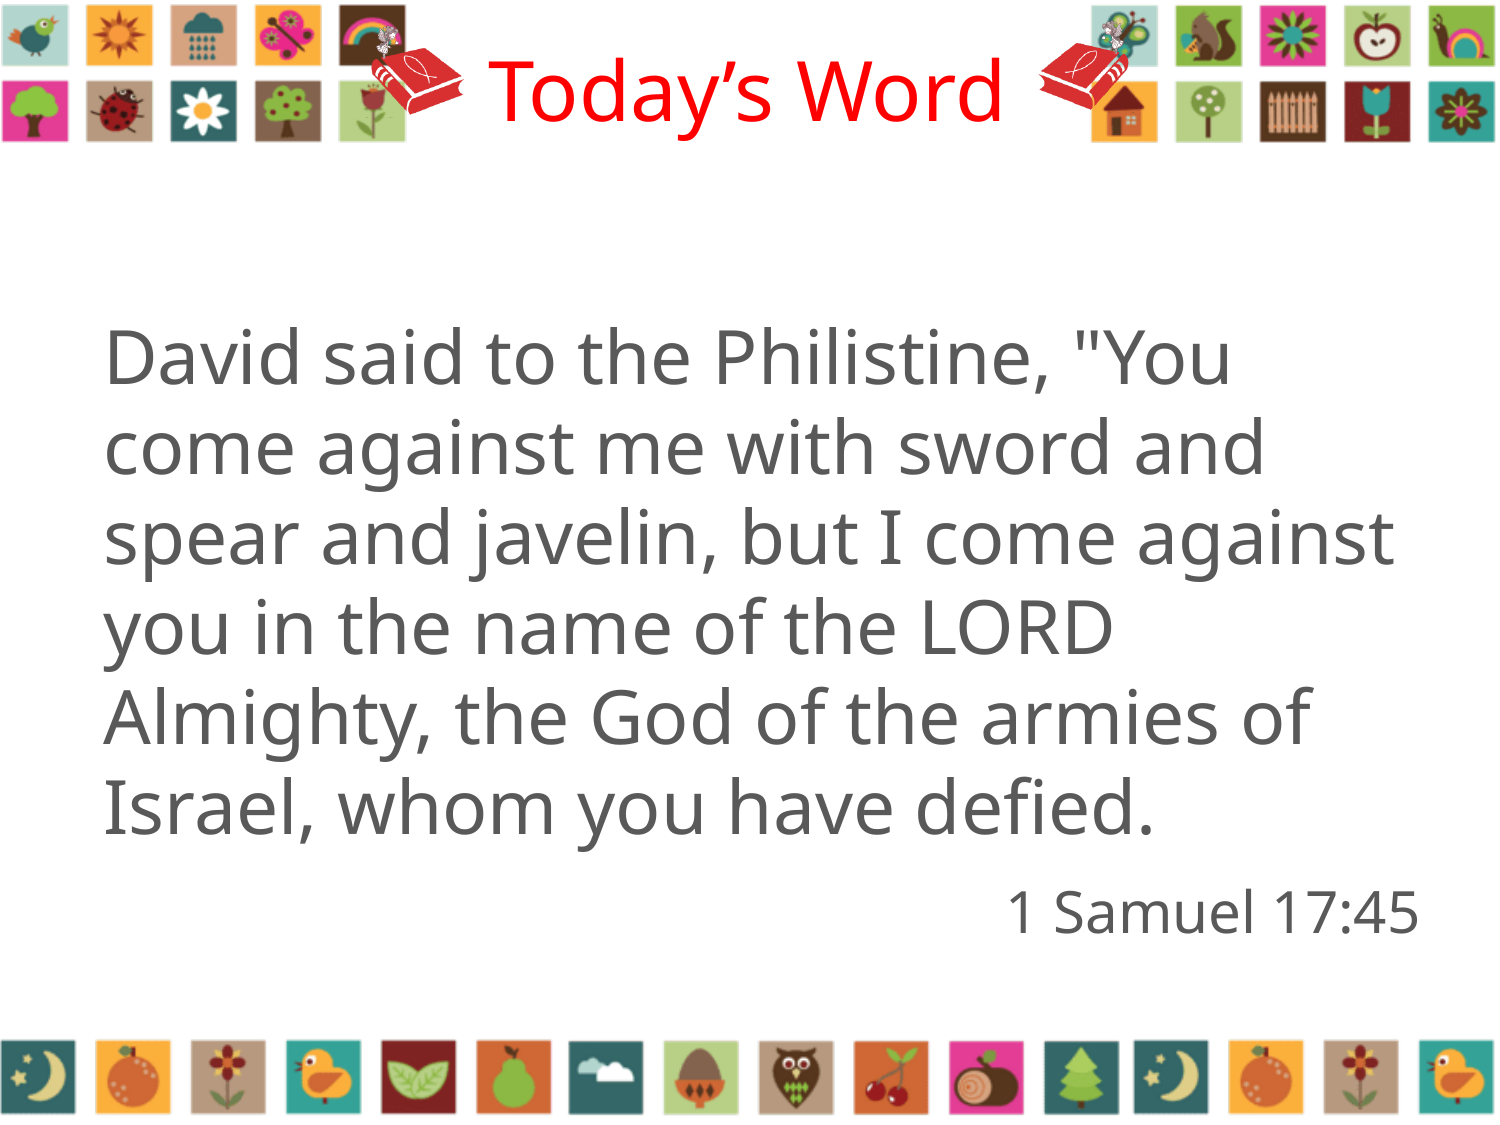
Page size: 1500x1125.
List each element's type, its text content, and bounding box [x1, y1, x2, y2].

text_box David said to the Philistine, "You come against me with sword and spear and javelin, but I come against you in the name of the LORD Almighty, the God of the armies of Israel, whom you have defied. [88, 302, 1436, 948]
picture [1007, 3, 1500, 150]
text_box 1 Samuel 17:45 [803, 868, 1435, 953]
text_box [0, 1028, 1500, 1118]
text_box Today’s Word [425, 30, 1078, 146]
picture [0, 3, 496, 150]
